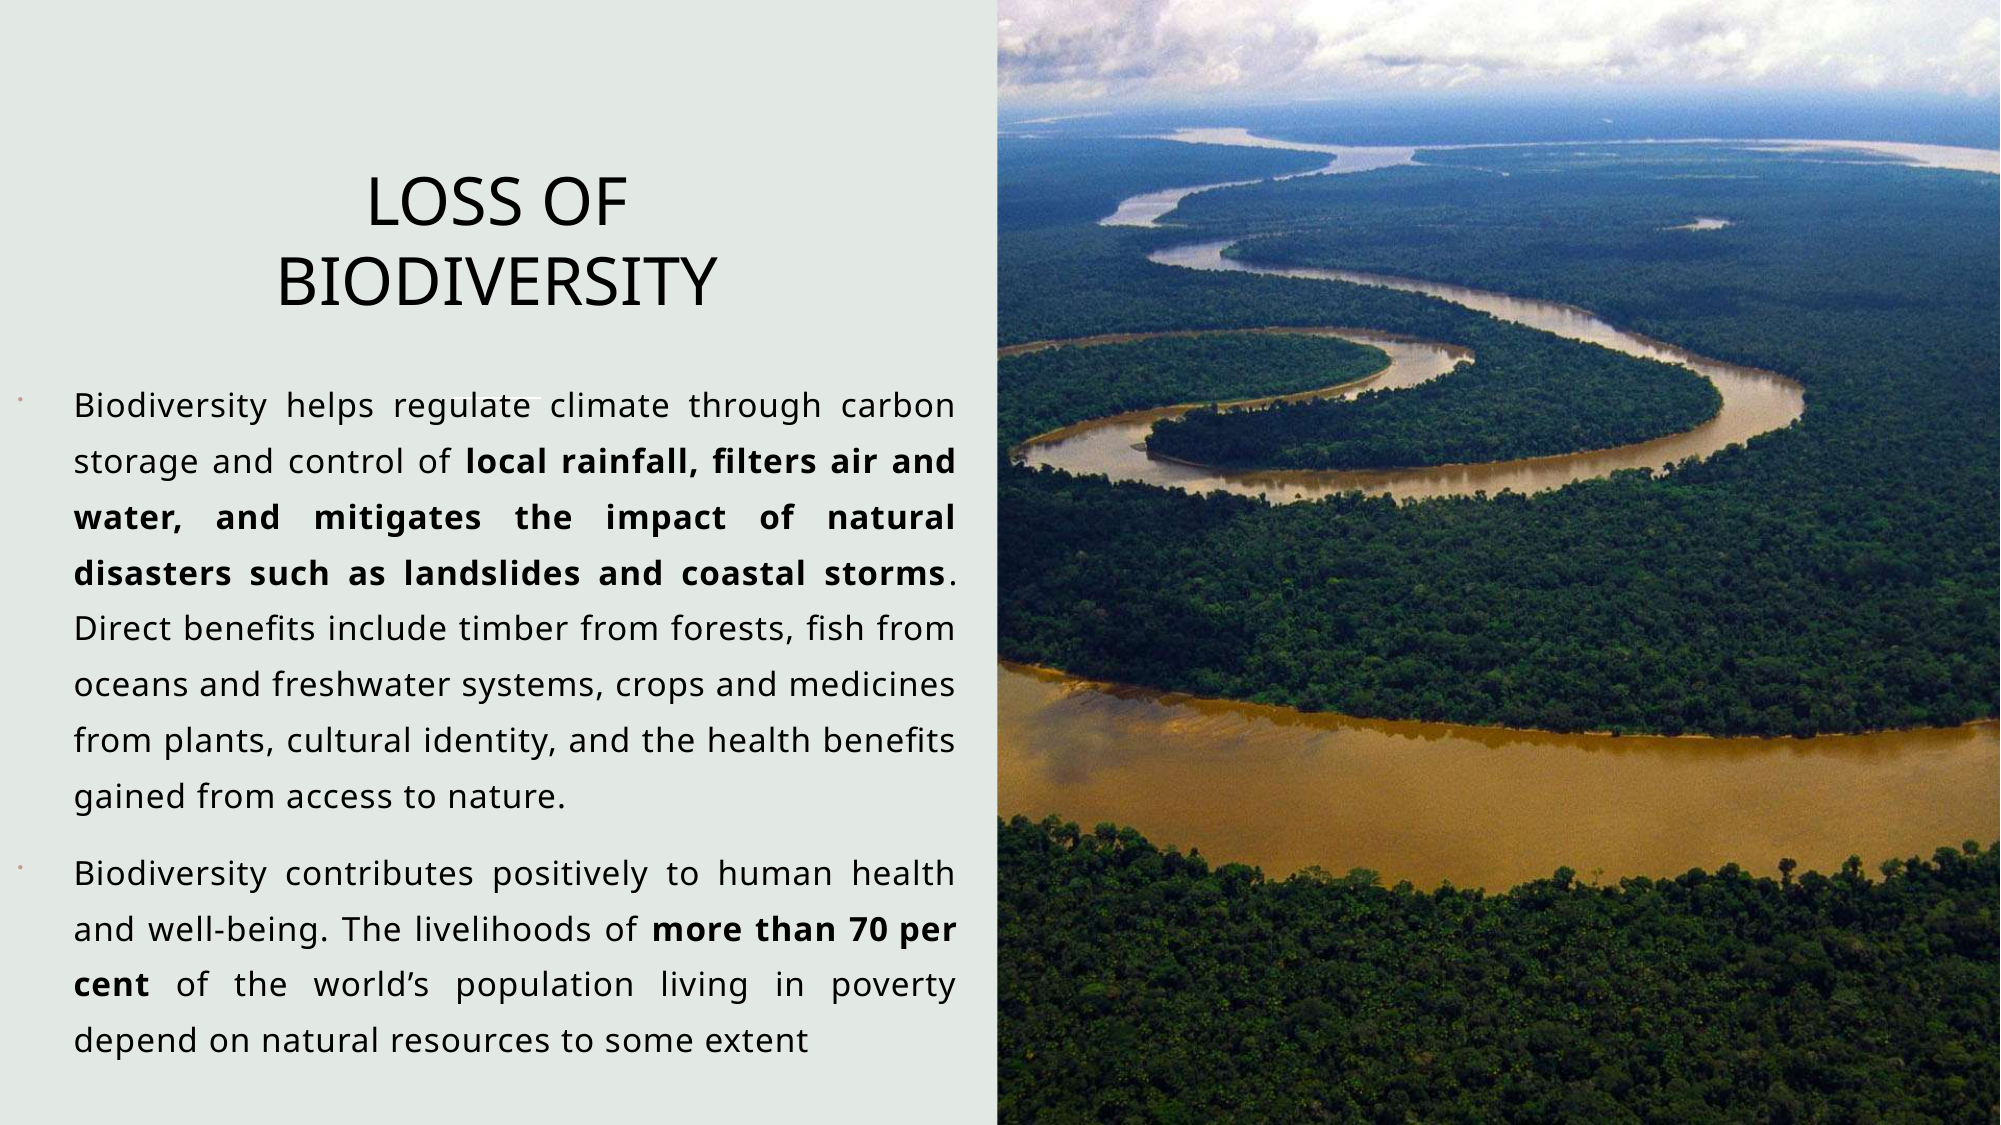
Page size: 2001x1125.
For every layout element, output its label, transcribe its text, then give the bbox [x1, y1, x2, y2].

title LOSS OF BIODIVERSITY [162, 87, 832, 327]
picture [997, 0, 2000, 1125]
text_box [0, 0, 997, 1125]
list Biodiversity helps regulate climate through carbon storage and control of local rainfall, filters air and water, and mitigates the impact of natural disasters such as landslides and coastal storms. Direct benefits include timber from forests, fish from oceans and freshwater systems, crops and medicines from plants, cultural identity, and the health benefits gained from access to nature. Biodiversity contributes positively to human health and well-being. The livelihoods of more than 70 per cent of the world’s population living in poverty depend on natural resources to some extent [0, 360, 974, 837]
